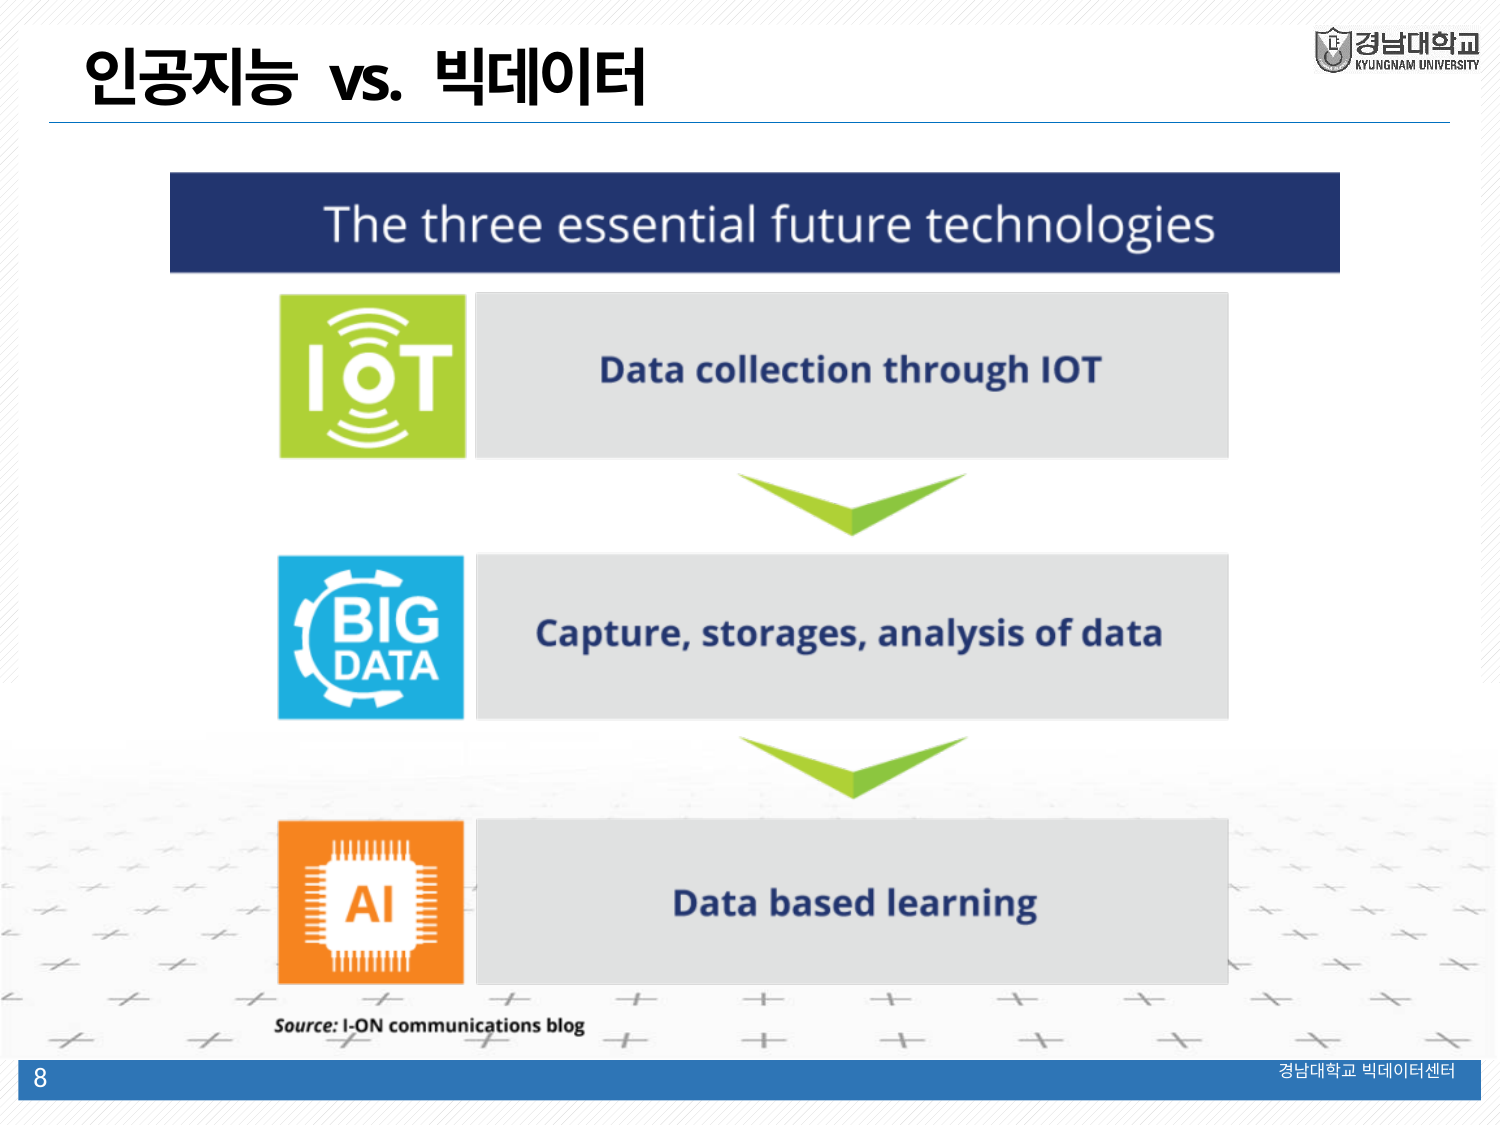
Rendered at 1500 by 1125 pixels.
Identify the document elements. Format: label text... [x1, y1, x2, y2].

picture [0, 172, 1500, 1061]
picture [1313, 24, 1481, 74]
slide_number 8 [18, 1061, 357, 1113]
text_box 인공지능 vs. 빅데이터 [69, 30, 665, 121]
